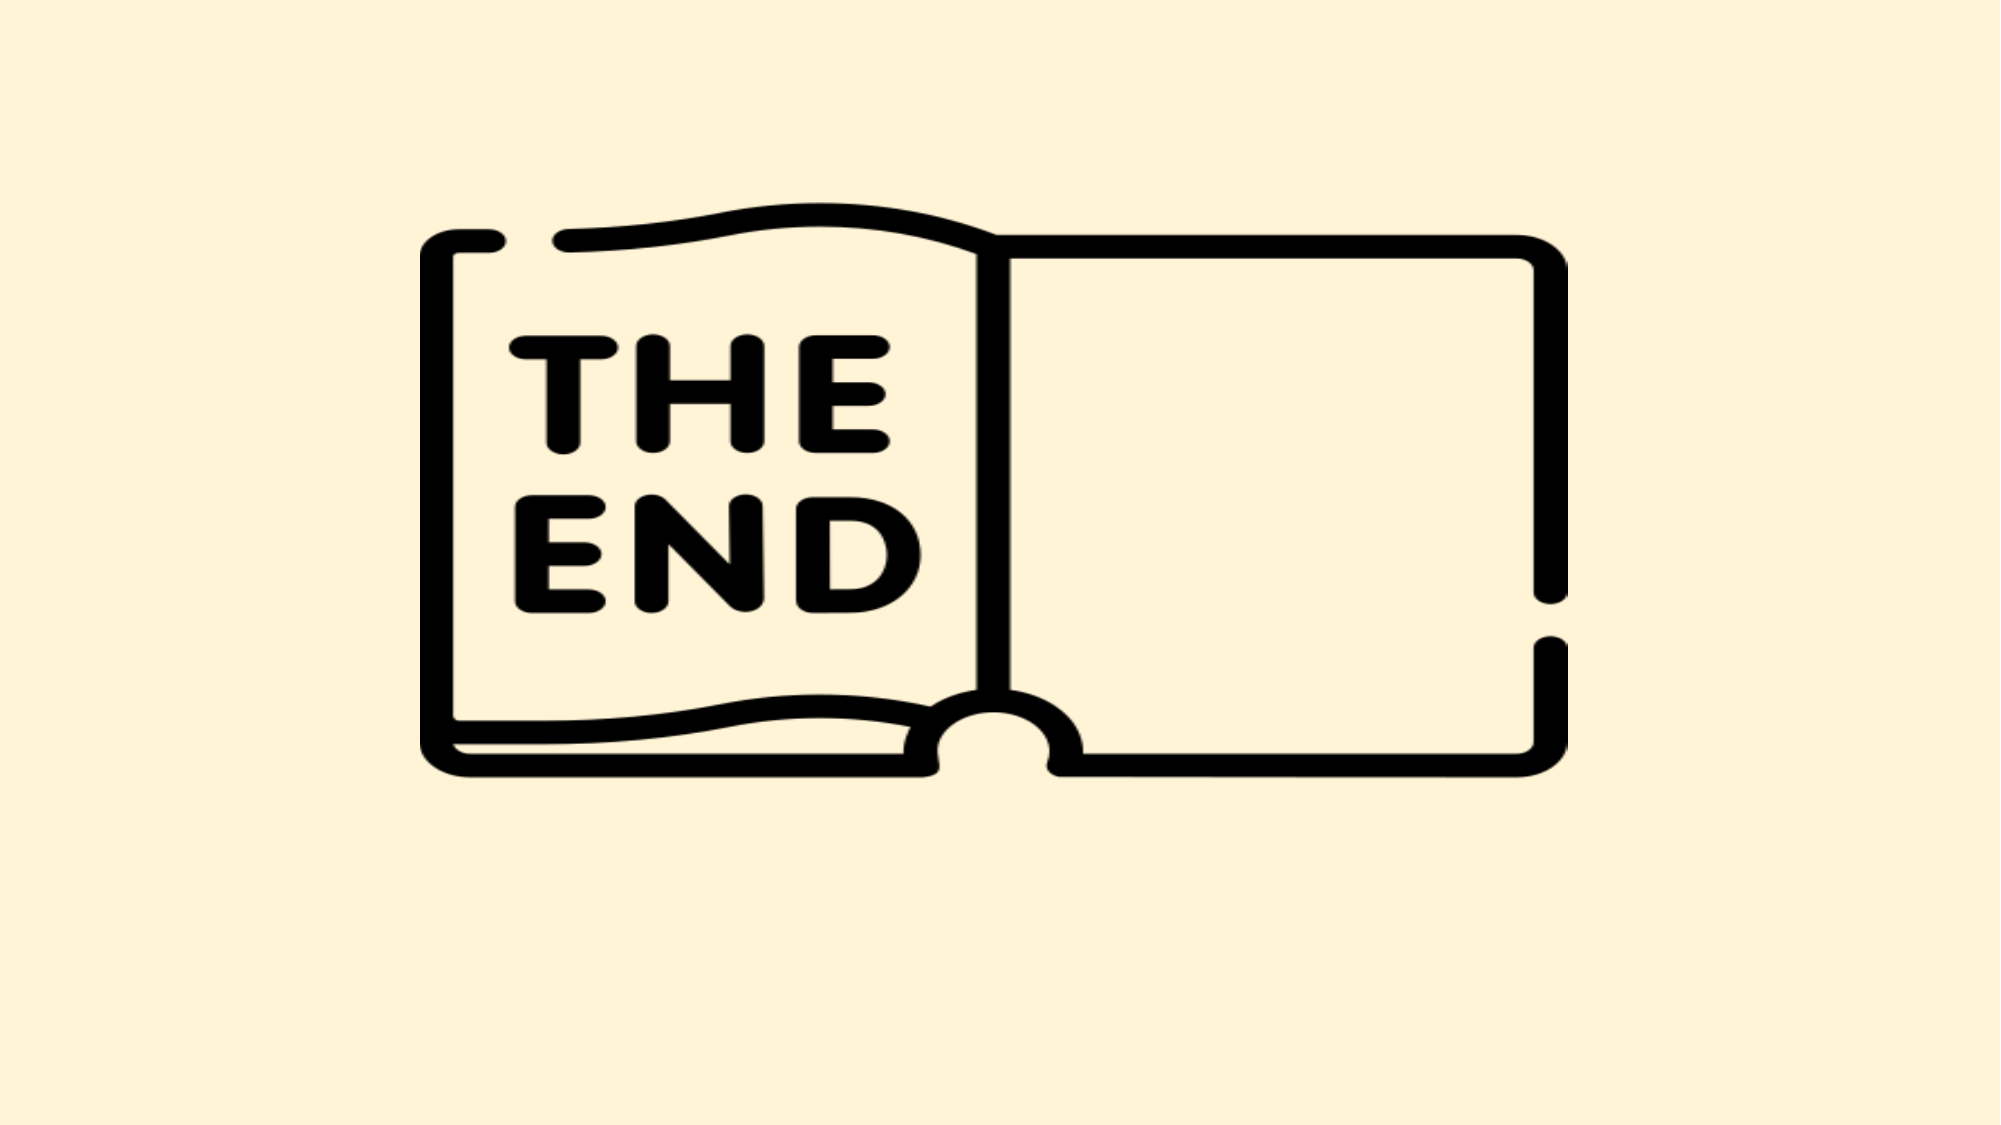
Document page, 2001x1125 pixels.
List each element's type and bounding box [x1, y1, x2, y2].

picture [420, 90, 1568, 891]
